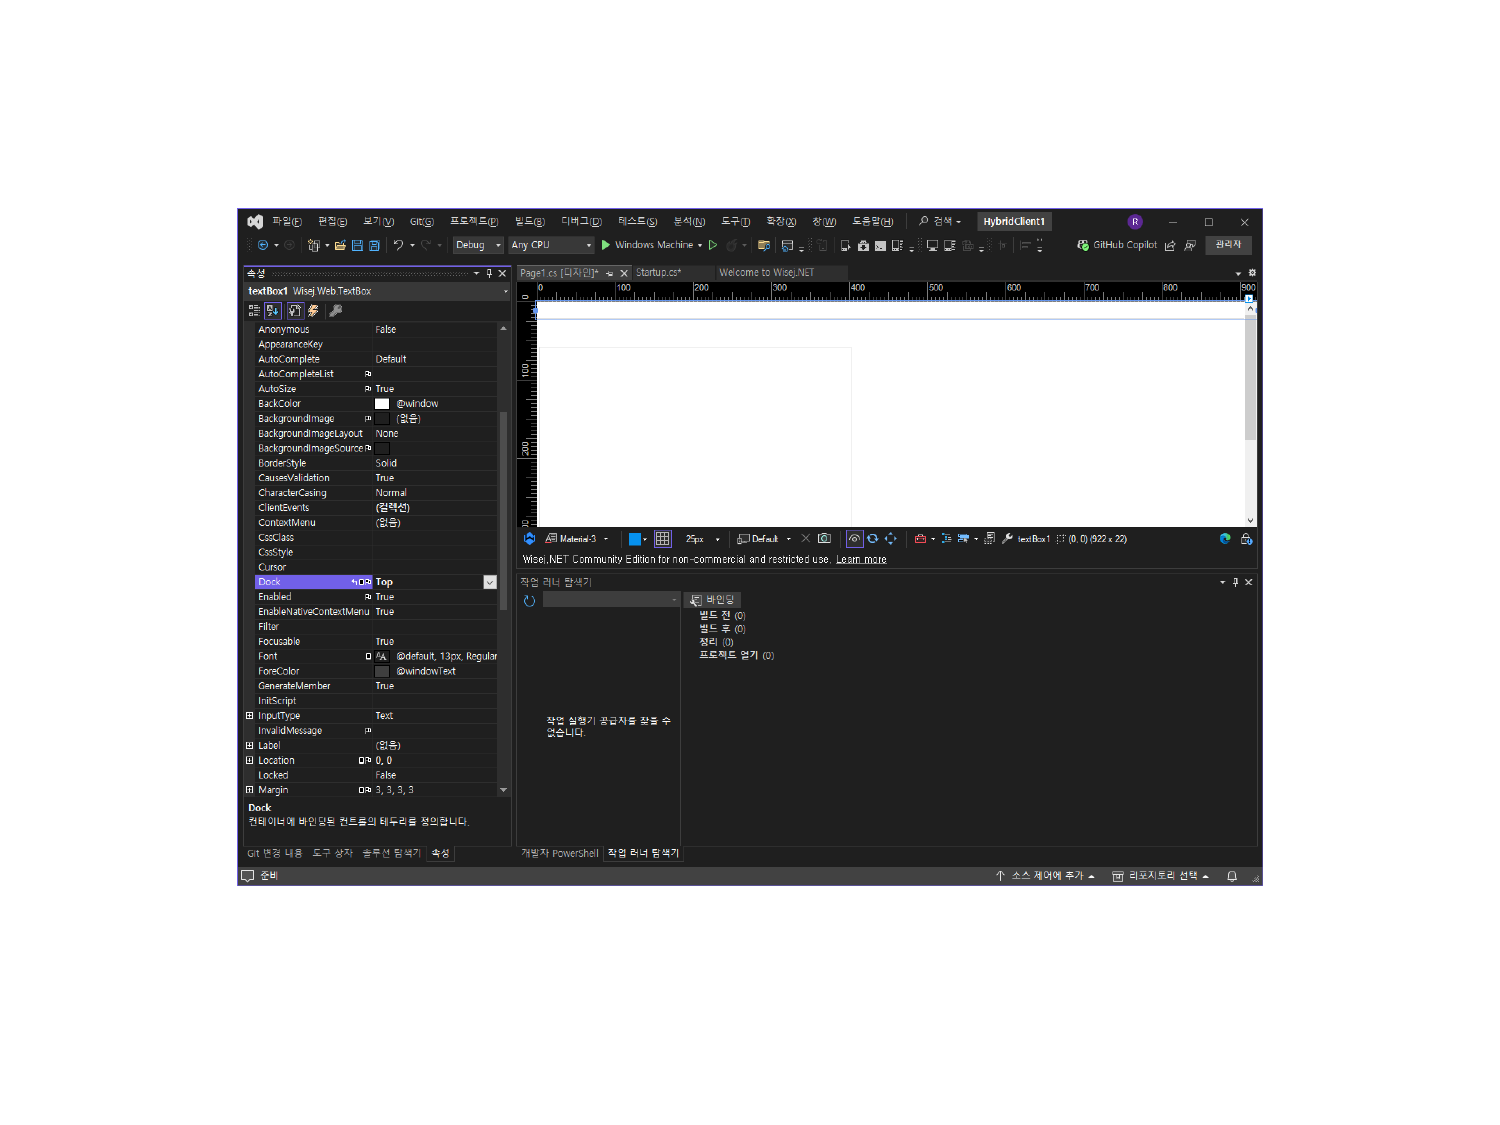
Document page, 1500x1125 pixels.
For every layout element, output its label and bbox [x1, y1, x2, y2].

picture [236, 207, 1264, 886]
